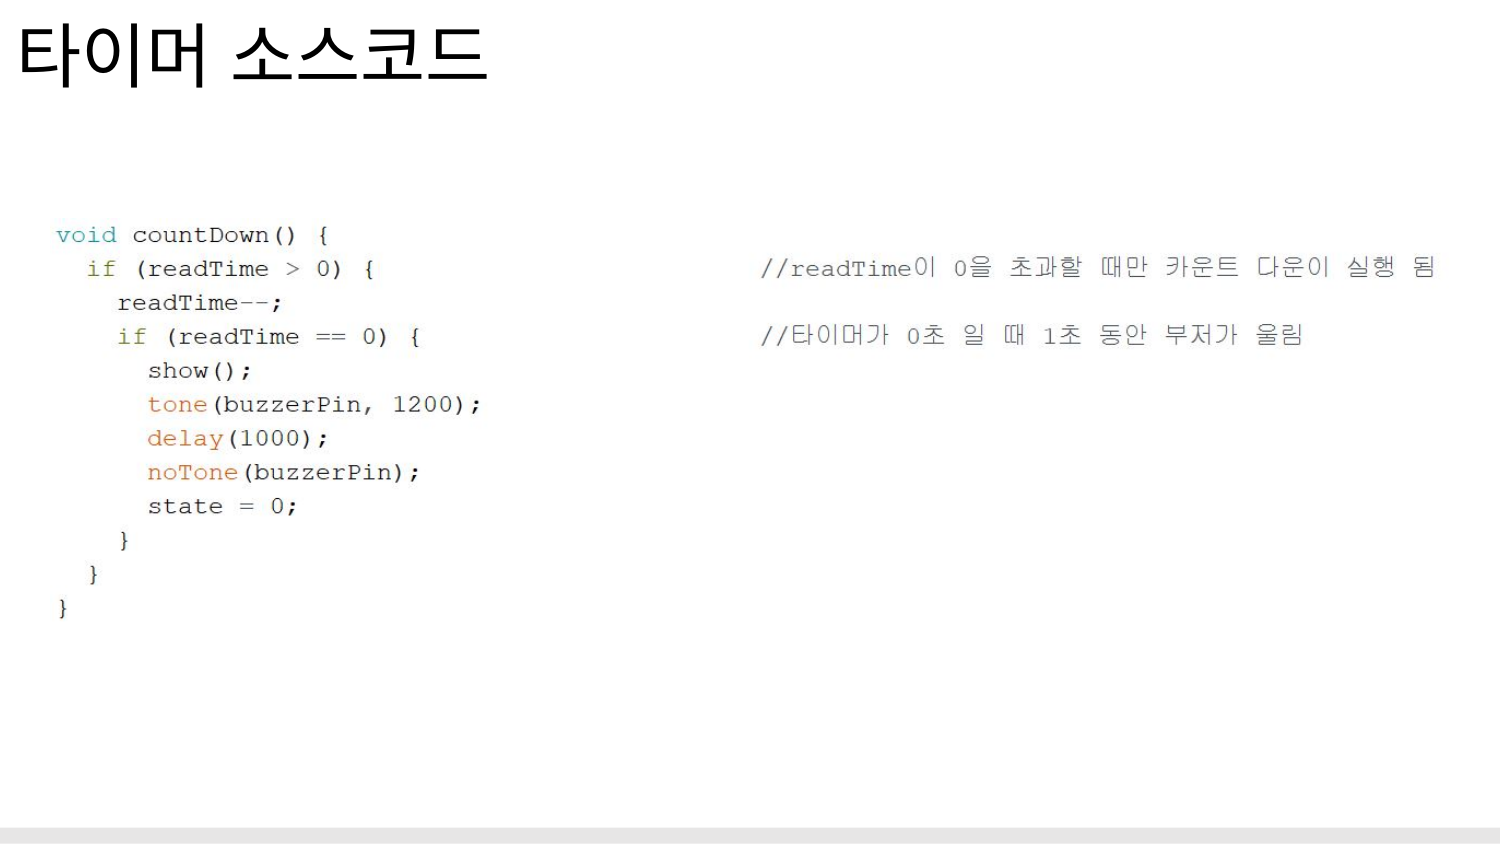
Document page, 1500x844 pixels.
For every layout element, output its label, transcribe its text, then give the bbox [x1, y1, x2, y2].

picture [50, 218, 1450, 626]
title 타이머 소스코드 [1, 0, 1399, 112]
